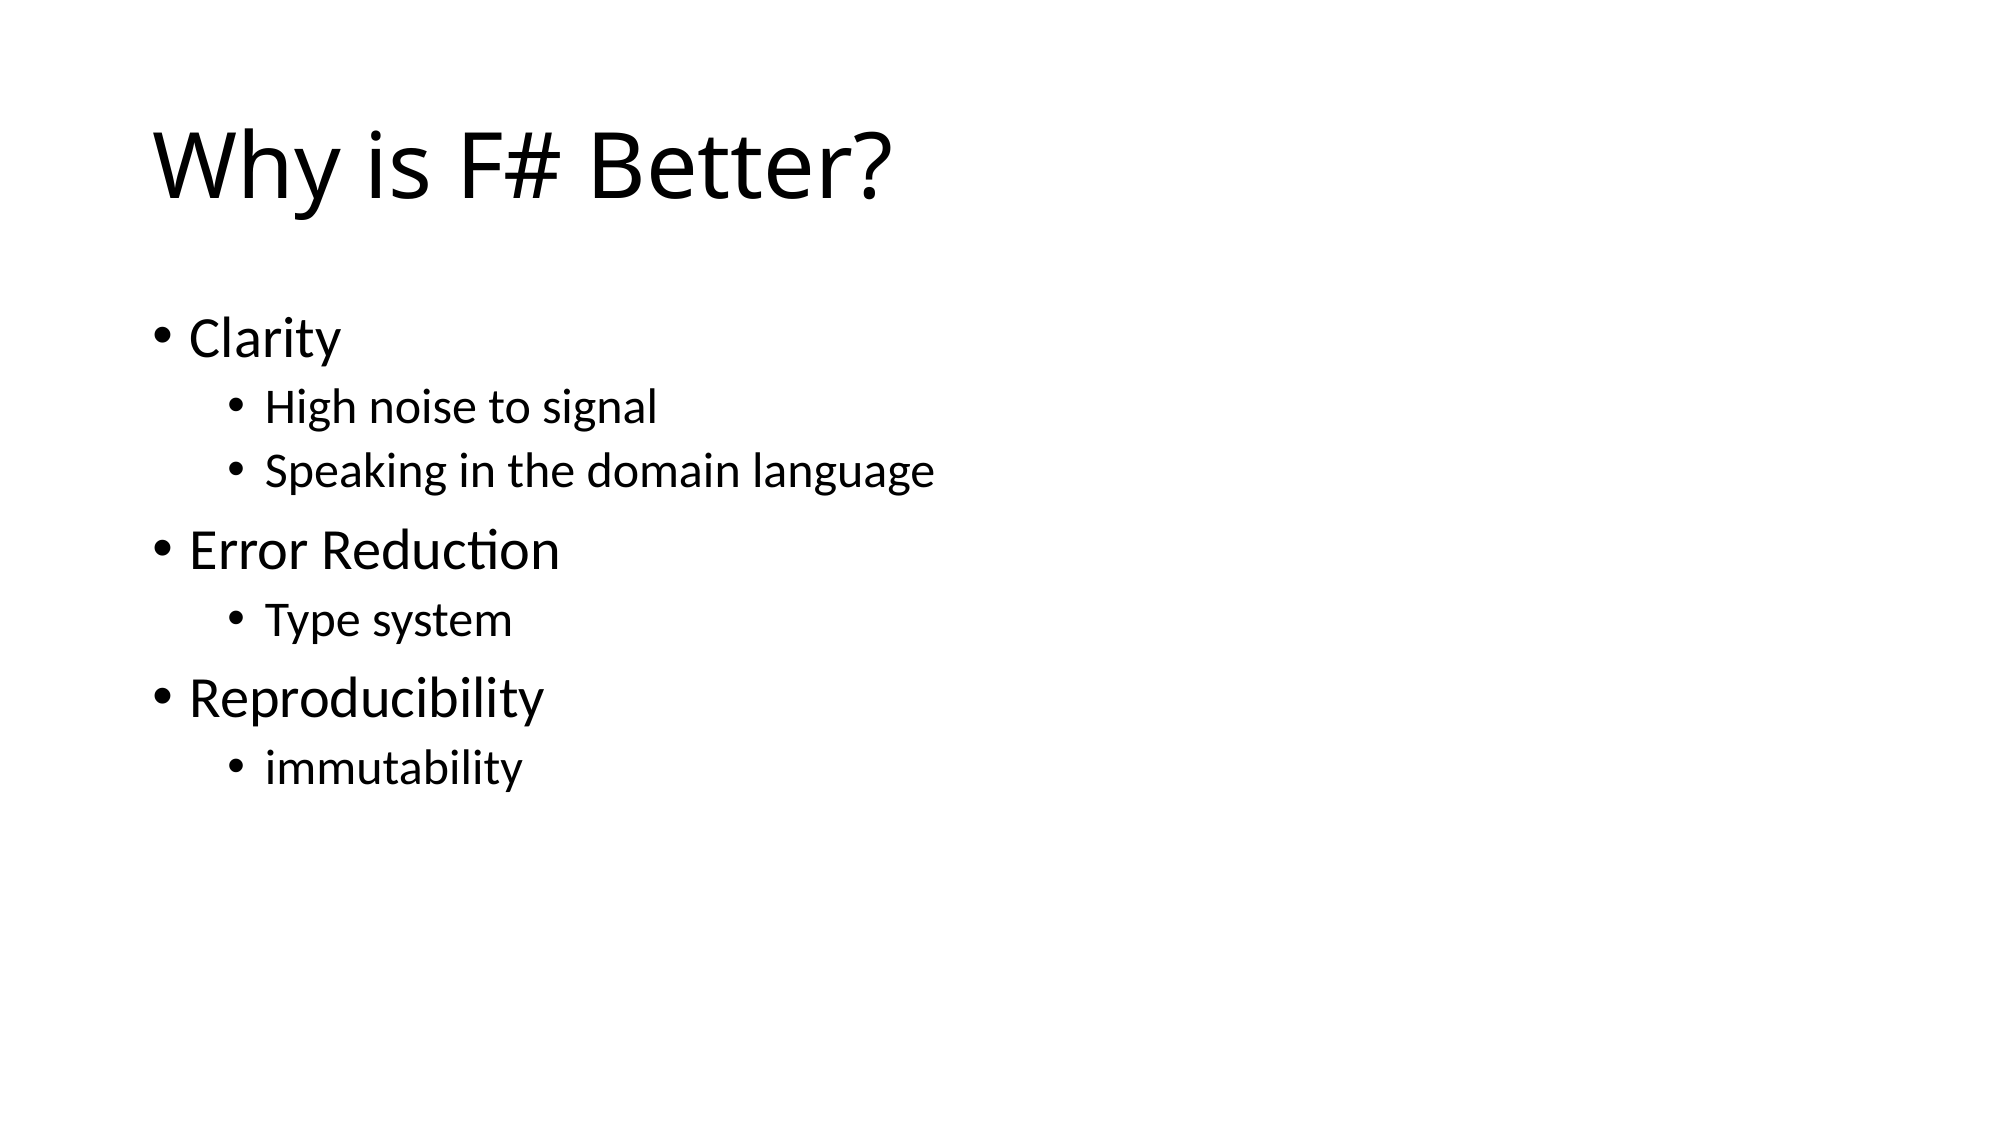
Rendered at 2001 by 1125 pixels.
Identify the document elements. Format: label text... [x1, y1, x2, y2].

title Why is F# Better? [137, 59, 1863, 278]
list Clarity High noise to signal Speaking in the domain language Error Reduction Type system Reproducibility immutability [137, 299, 1863, 861]
